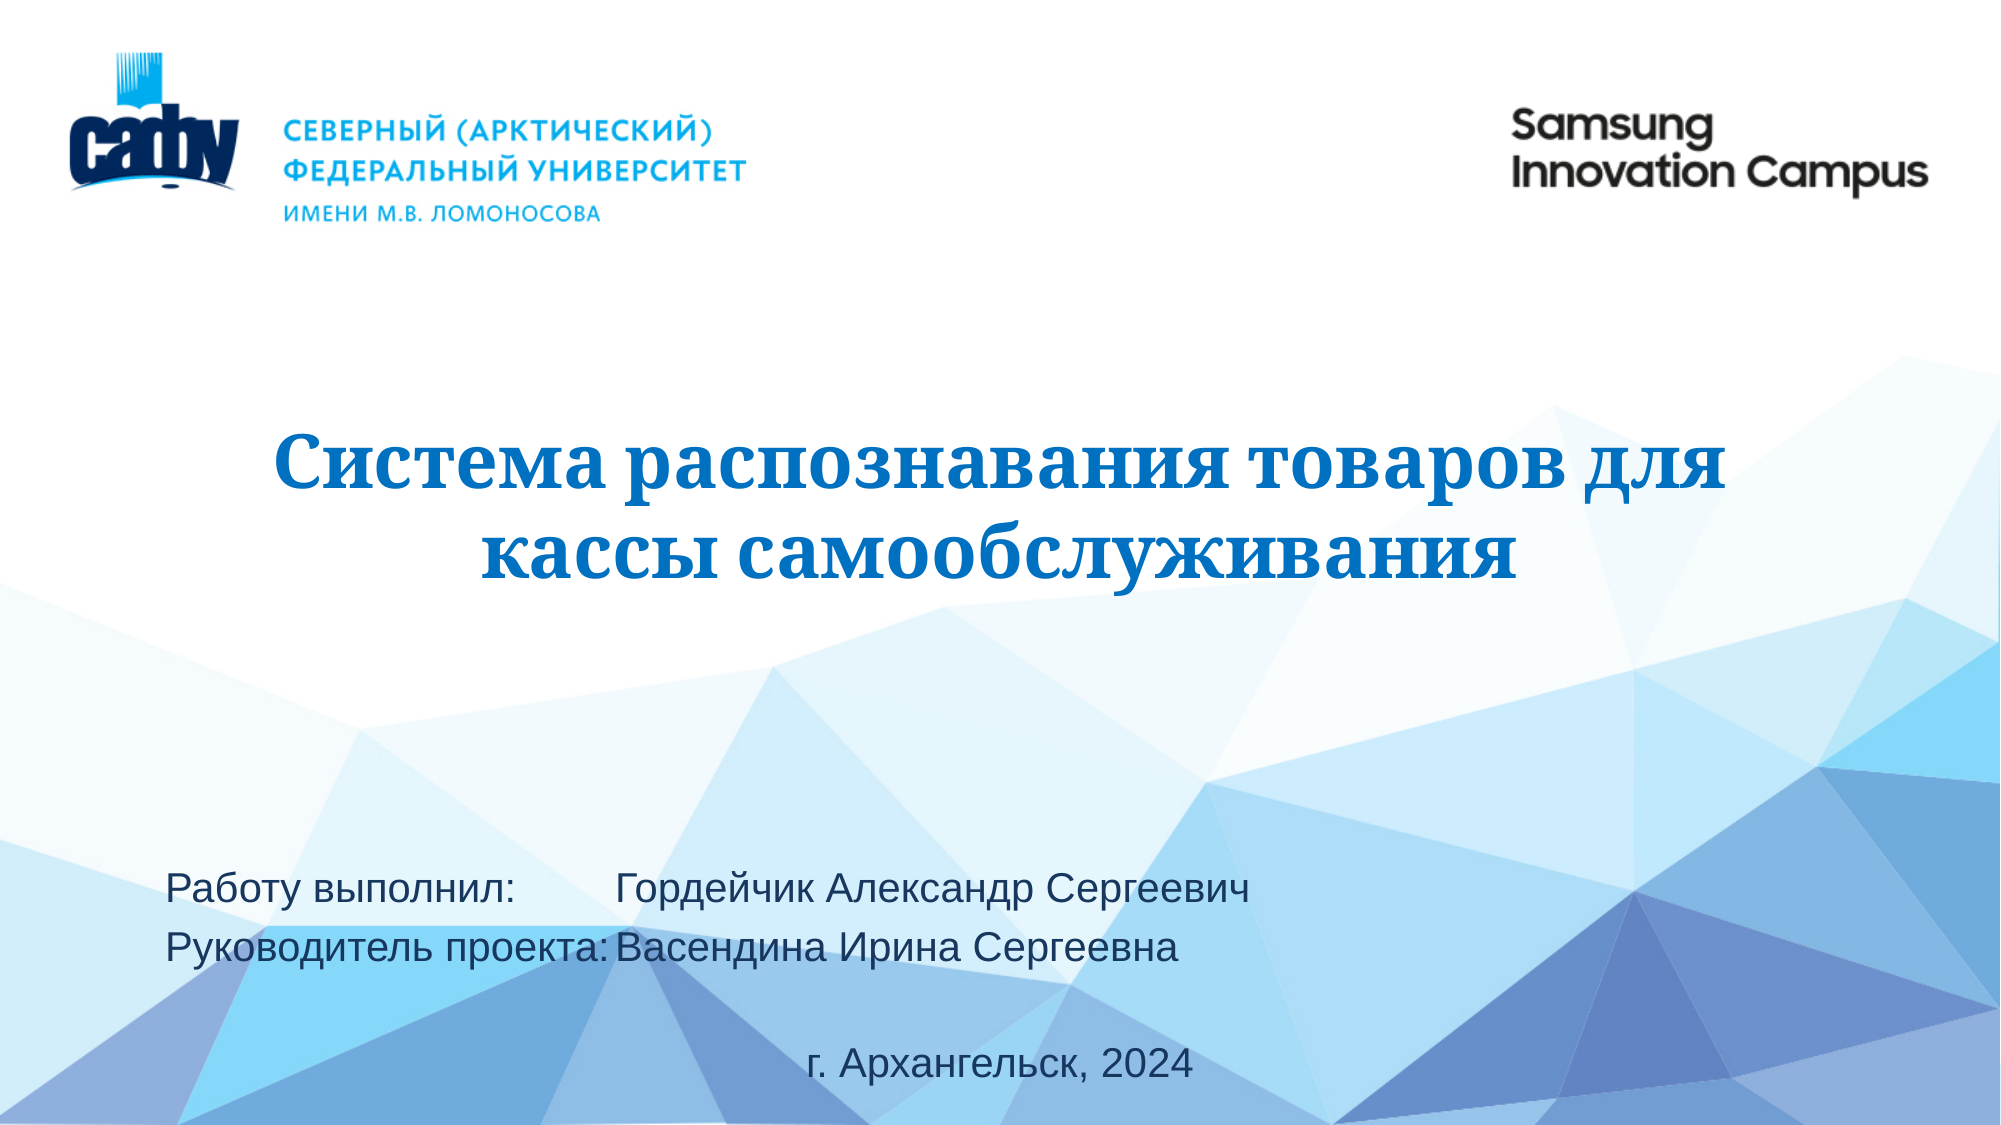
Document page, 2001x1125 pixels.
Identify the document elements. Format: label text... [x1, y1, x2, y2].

subtitle Работу выполнил: Гордейчик Александр Сергеевич Руководитель проекта: Васендина Ирина Сергеевна г. Архангельск, 2024 [0, 853, 2000, 1125]
picture [0, 0, 2001, 1125]
title Система распознавания товаров для кассы самообслуживания [174, 307, 1826, 700]
